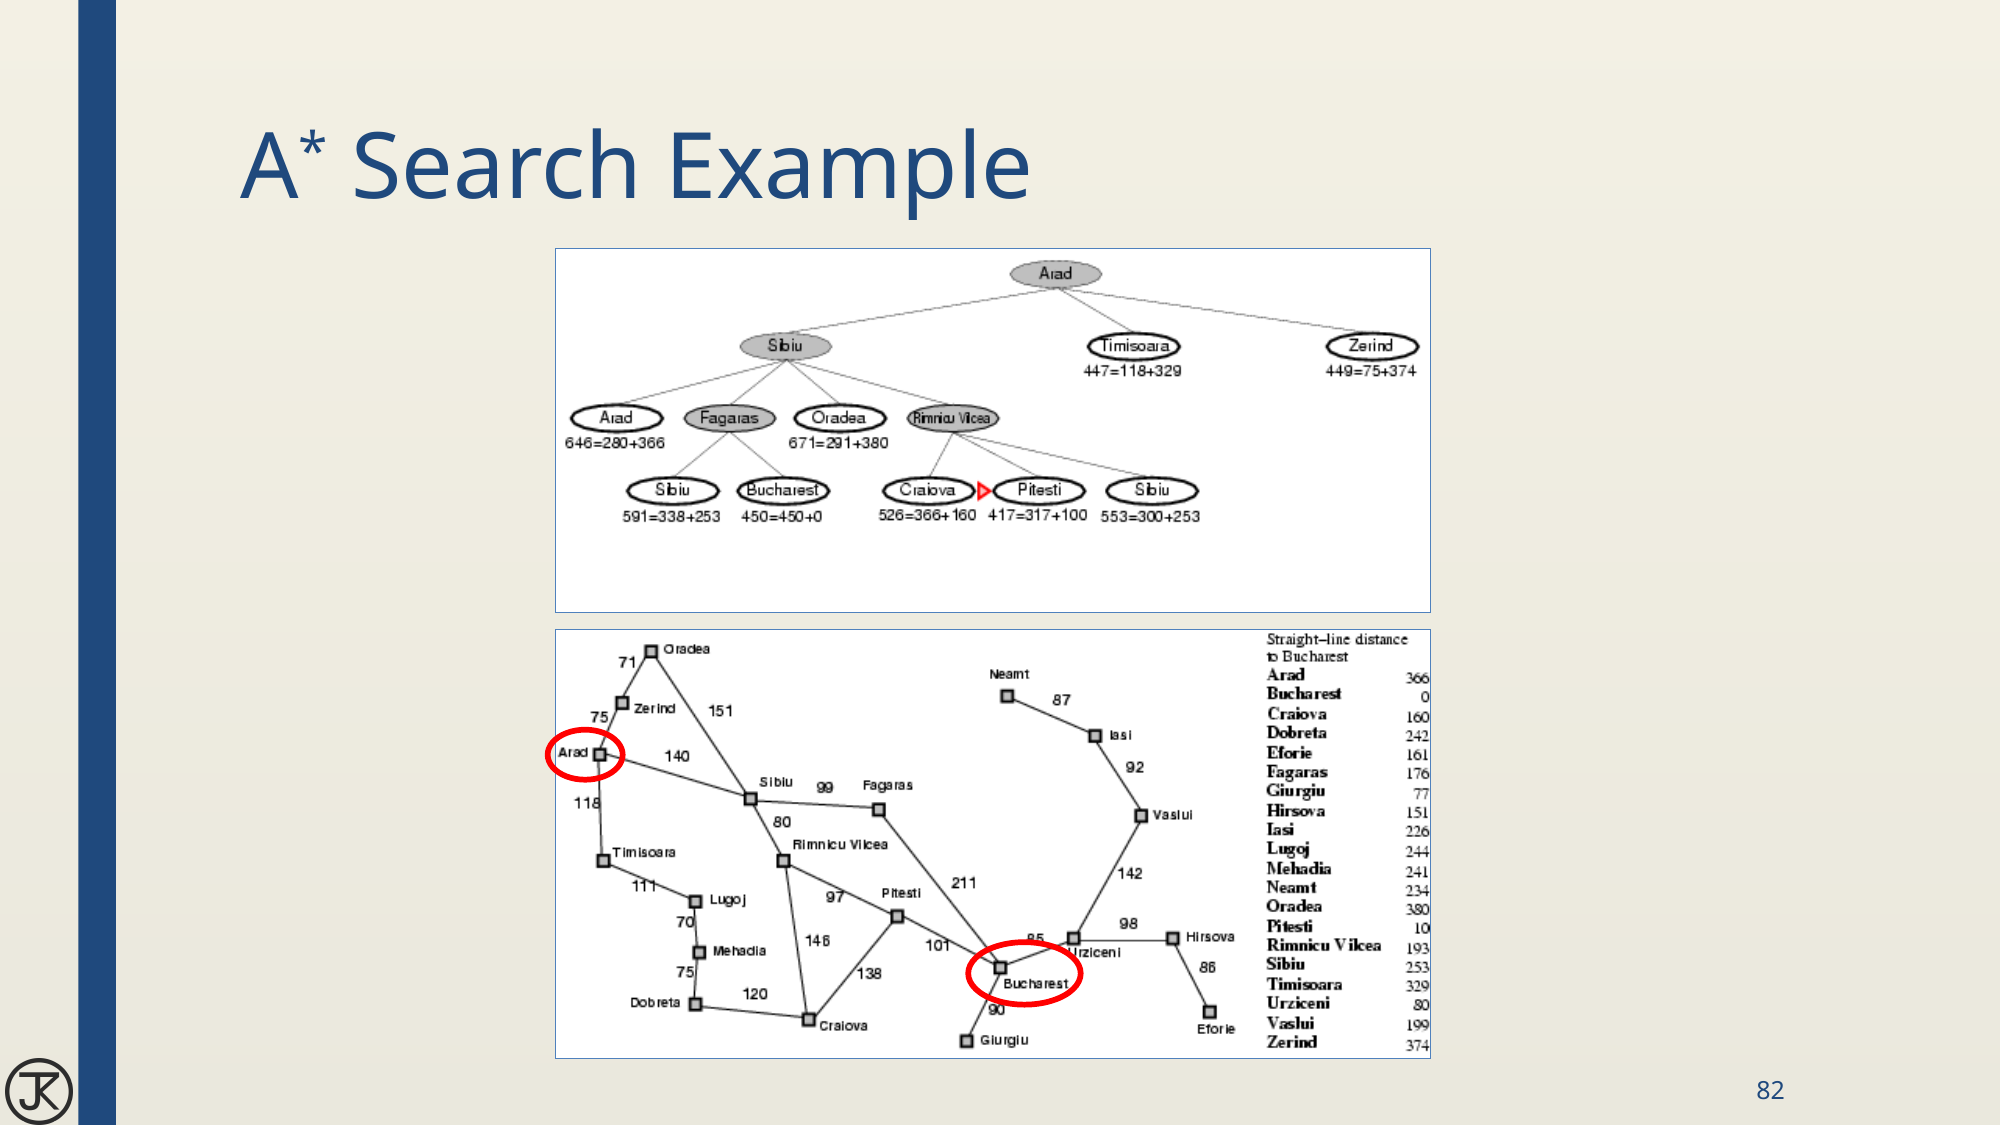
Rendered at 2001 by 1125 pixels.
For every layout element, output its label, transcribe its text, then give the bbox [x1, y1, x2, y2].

text_box [544, 736, 555, 774]
picture [5, 1058, 73, 1125]
title A* Search Example [225, 112, 1800, 357]
picture [555, 248, 1431, 614]
slide_number 82 [1553, 1058, 1800, 1125]
picture [555, 629, 1431, 1059]
